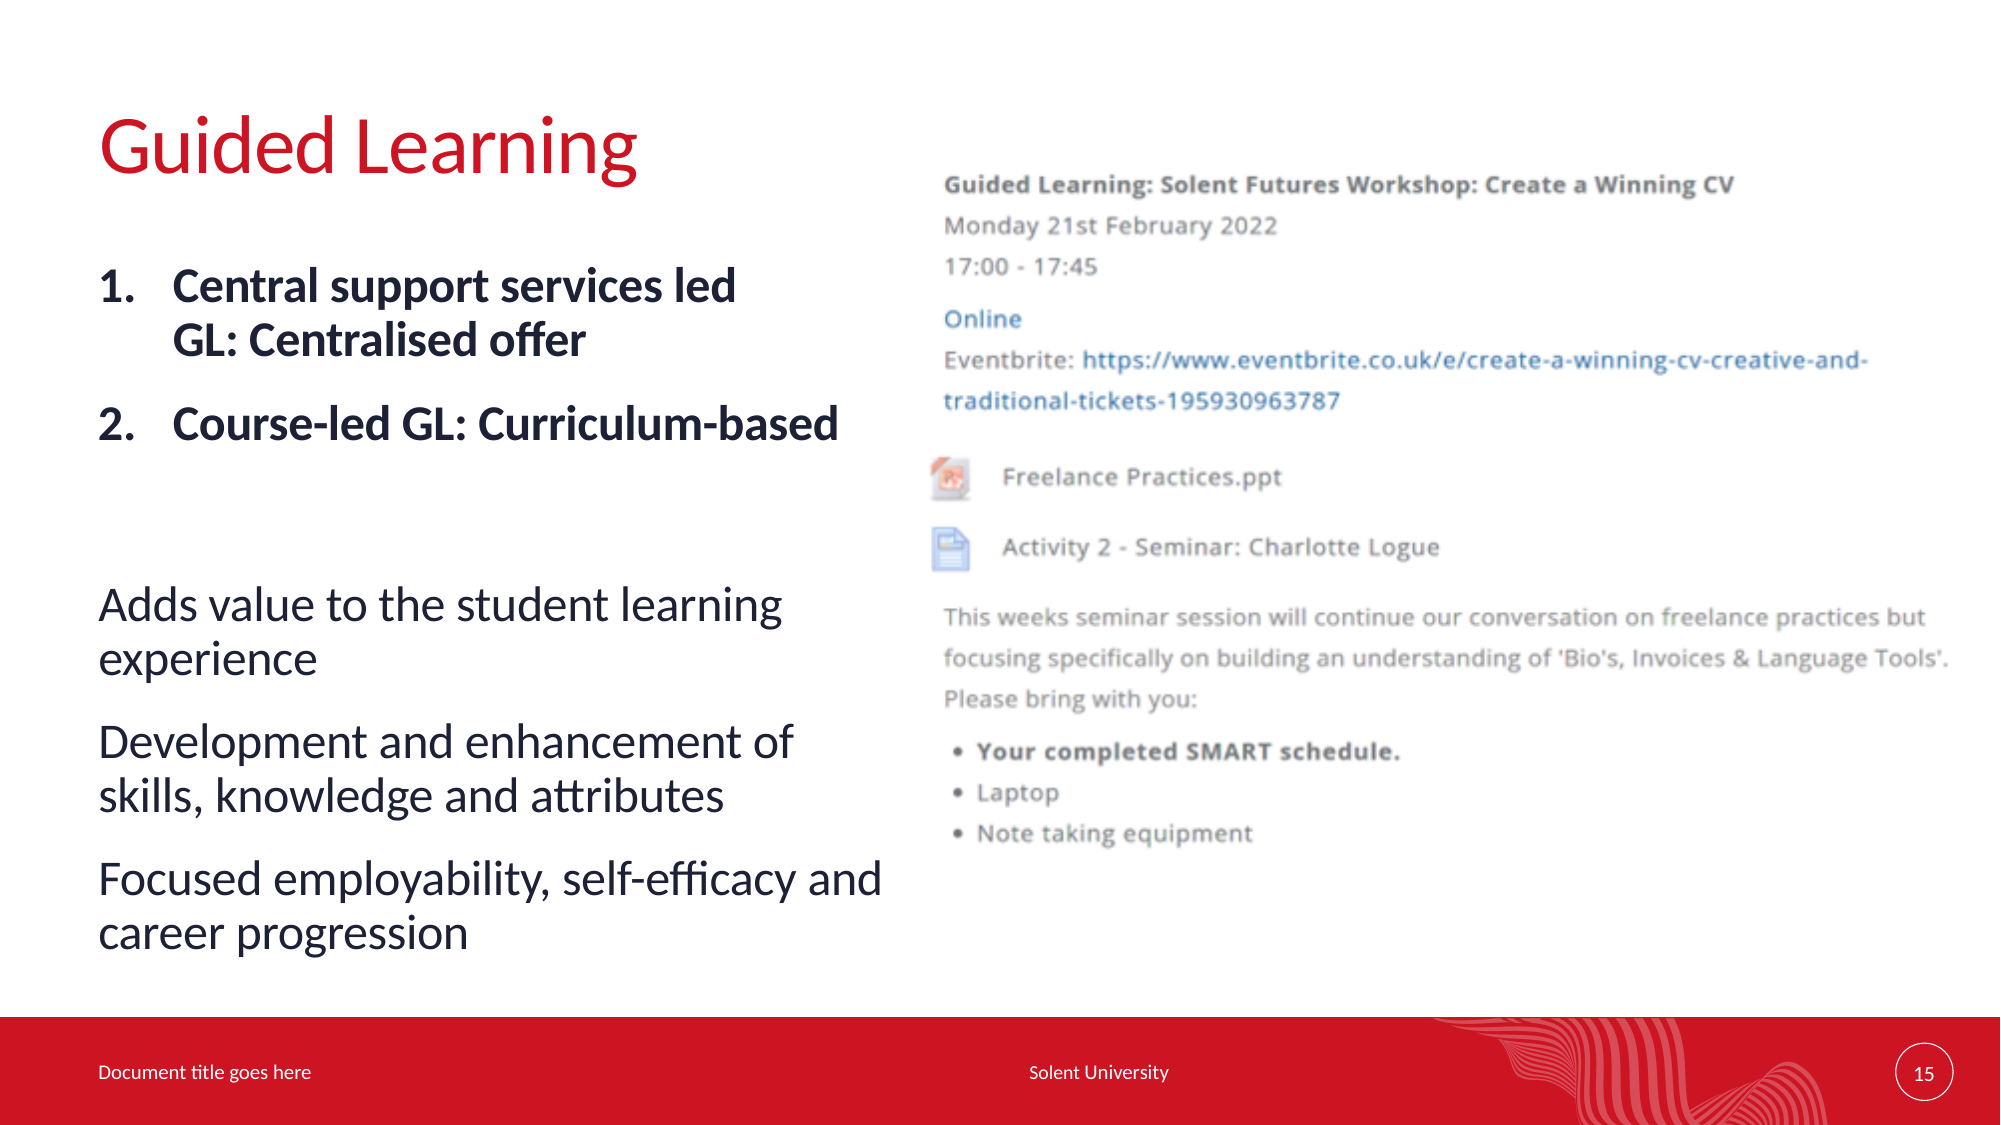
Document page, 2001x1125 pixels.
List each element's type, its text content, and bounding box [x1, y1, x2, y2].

list Adds value to the student learning experience Development and enhancement of skills, knowledge and attributes Focused employability, self-efficacy and career progression [98, 577, 891, 984]
slide_number 15 [1884, 1042, 1964, 1103]
picture [1432, 1018, 1828, 1125]
picture [891, 155, 1982, 874]
title Guided Learning [99, 105, 971, 281]
list Central support services led GL: Centralised offer Course-led GL: Curriculum-based [97, 259, 876, 424]
footer Document title goes here [98, 1058, 774, 1091]
